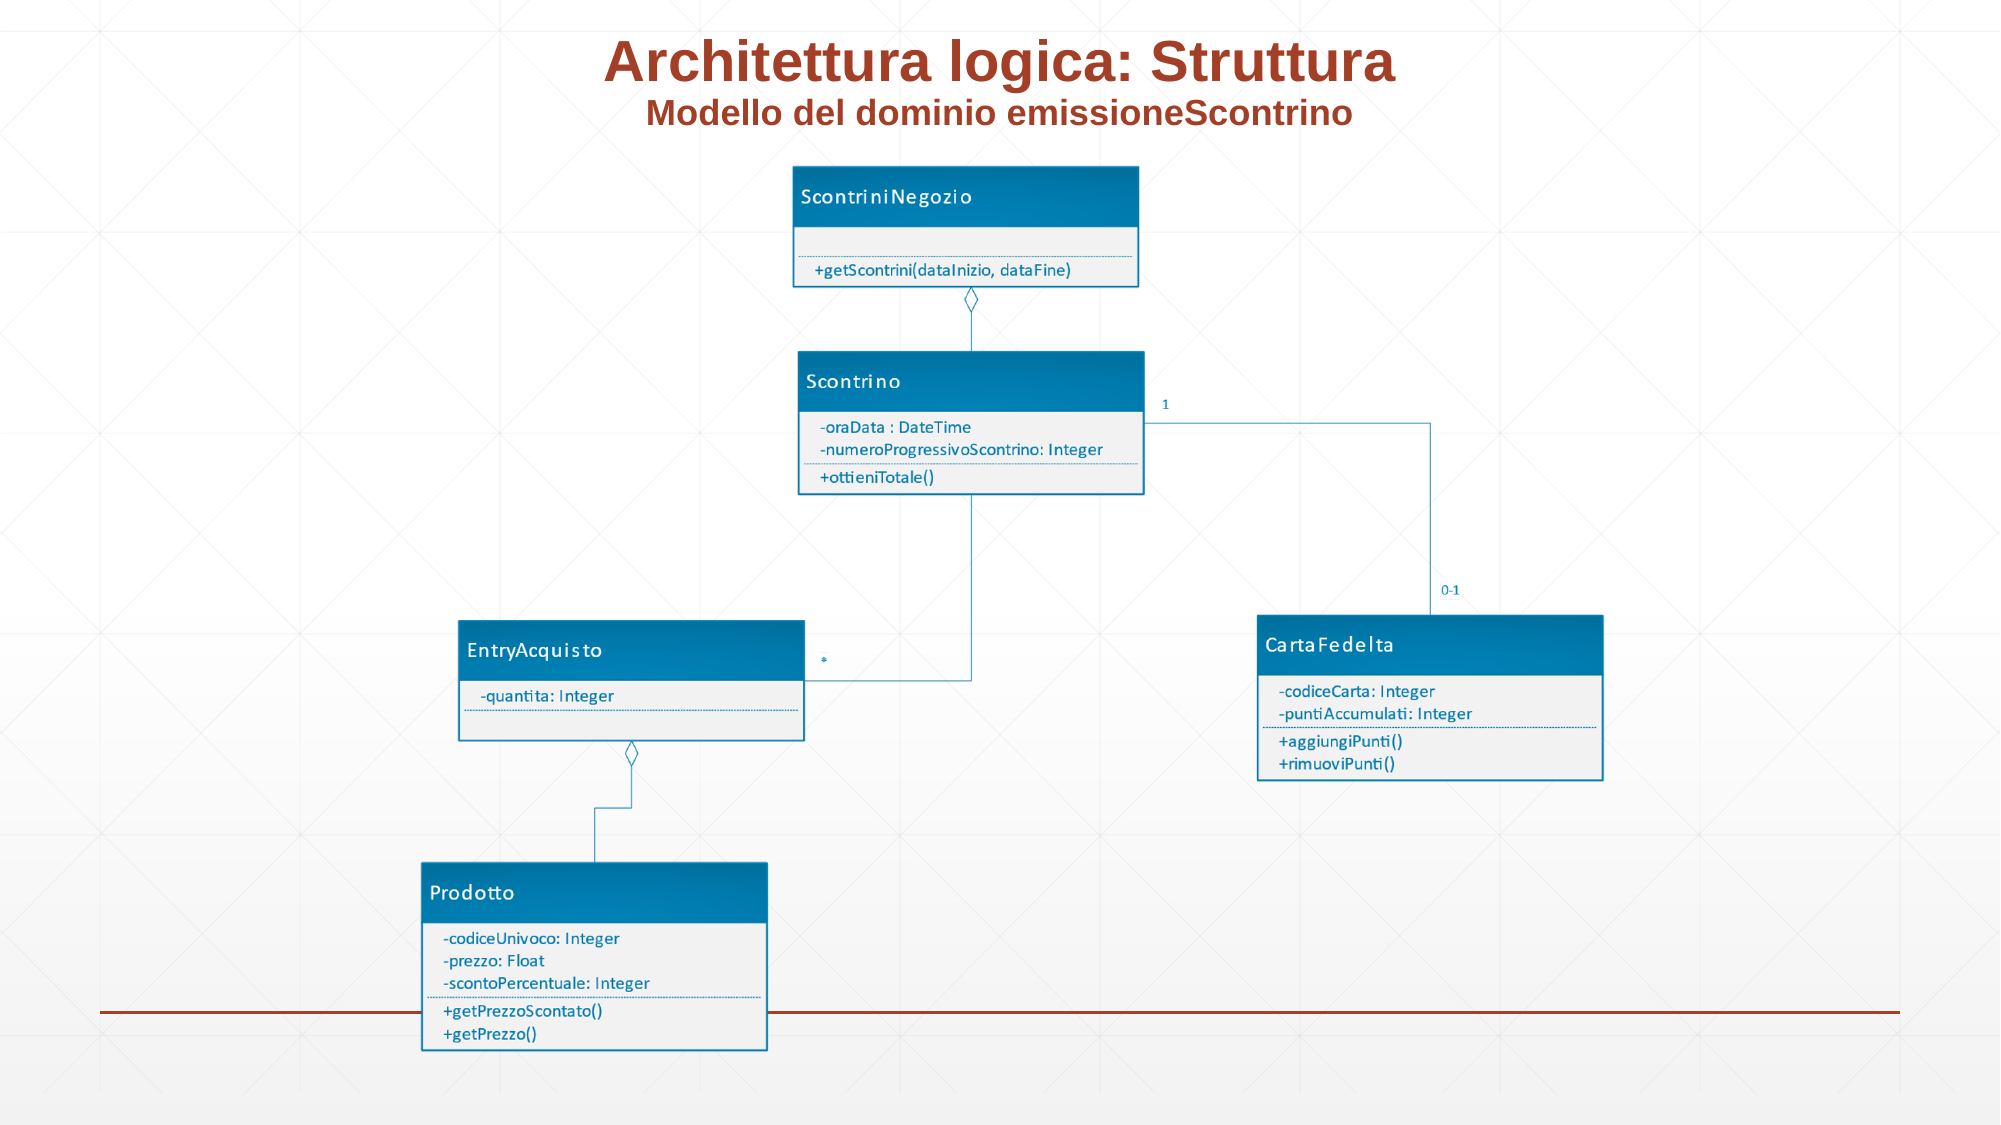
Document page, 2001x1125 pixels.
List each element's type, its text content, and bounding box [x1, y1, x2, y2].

title Architettura logica: Struttura Modello del dominio emissioneScontrino [212, 22, 1788, 211]
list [289, 133, 1865, 1125]
